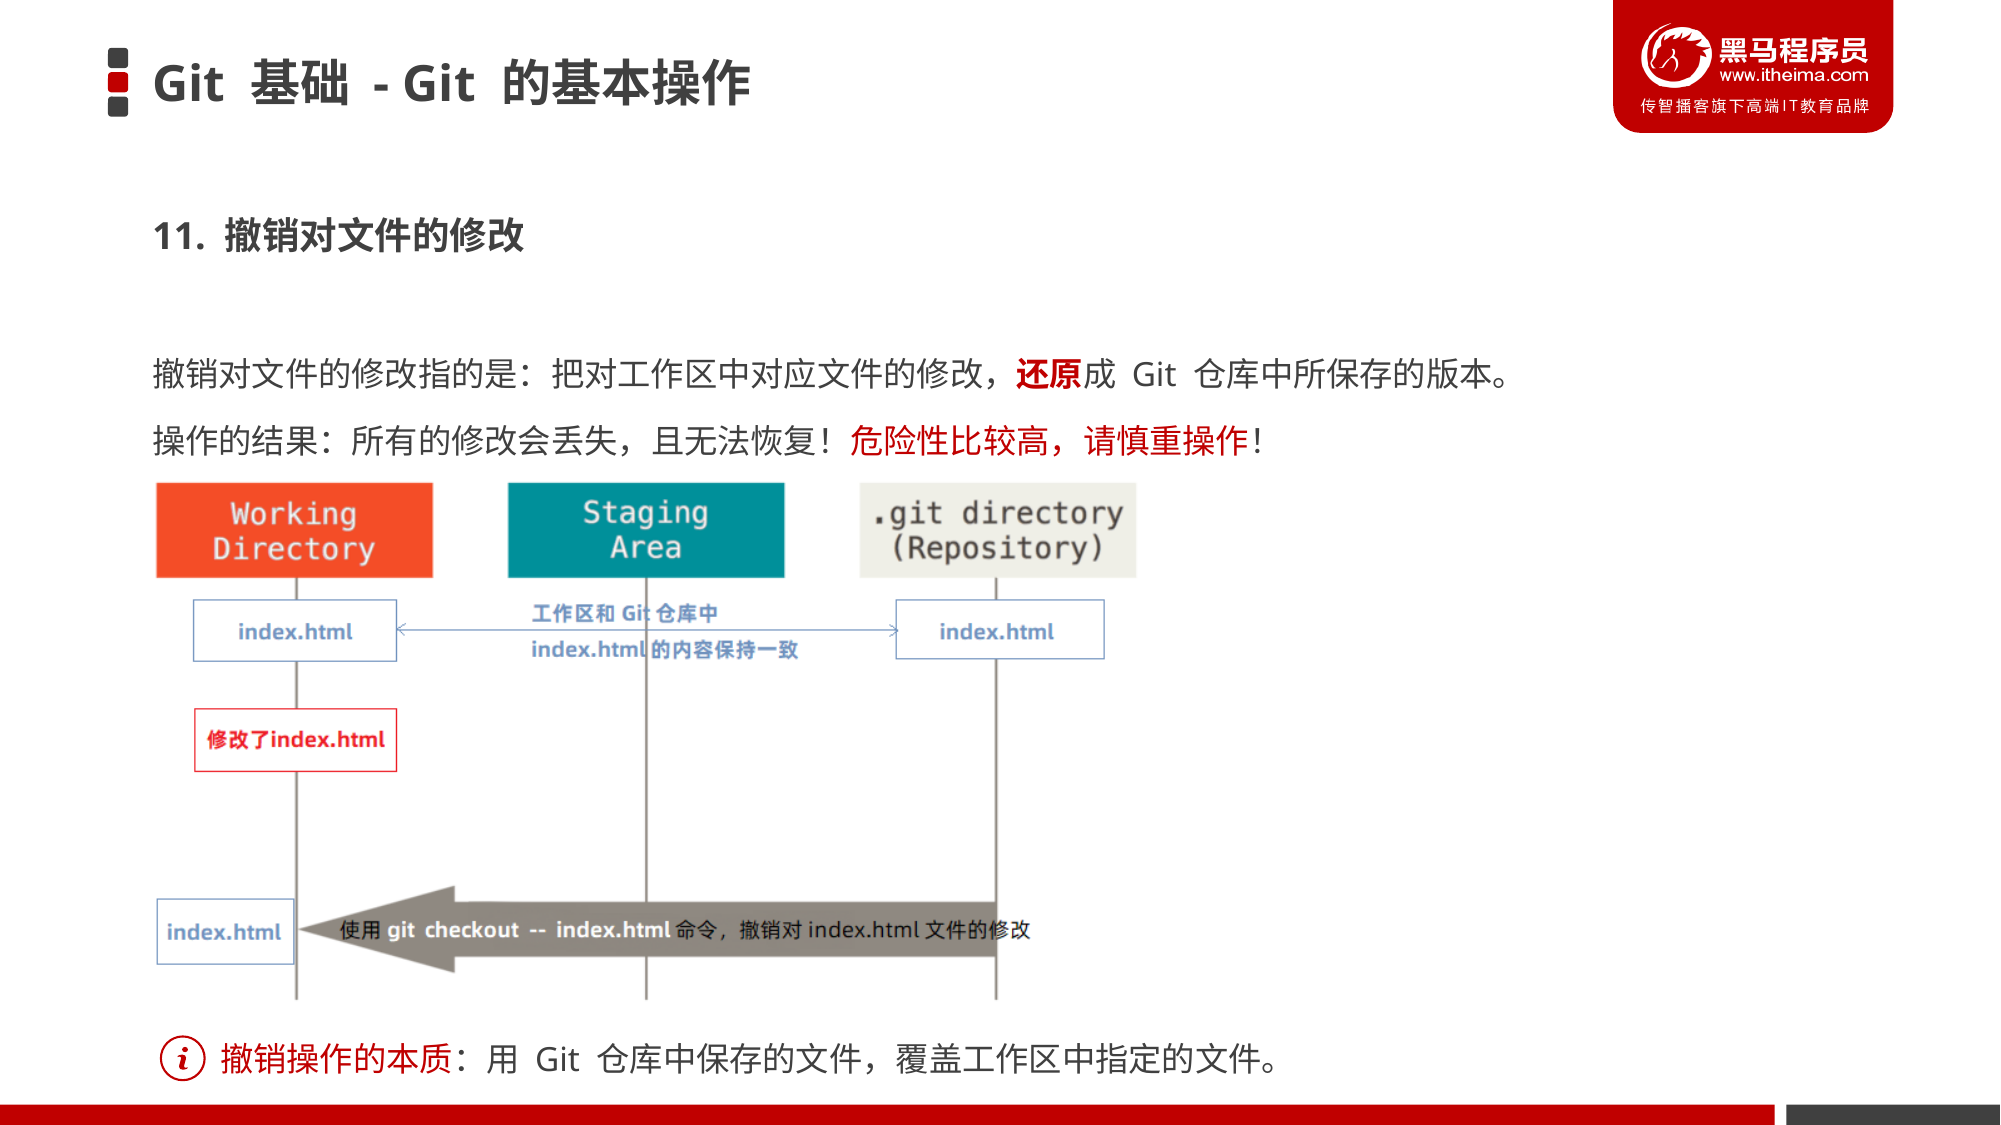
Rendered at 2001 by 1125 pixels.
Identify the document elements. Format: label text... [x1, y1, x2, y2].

title Git 基础 - Git 的基本操作 [137, 38, 1577, 124]
list 撤销对文件的修改指的是：把对工作区中对应文件的修改，还原成 Git 仓库中所保存的版本。 操作的结果：所有的修改会丢失，且无法恢复！危险性比较高，请慎重操作！ [137, 326, 1753, 477]
list 11. 撤销对文件的修改 [137, 192, 1753, 277]
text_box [159, 1030, 1441, 1087]
picture [148, 473, 1150, 1025]
picture [1616, 11, 1894, 125]
